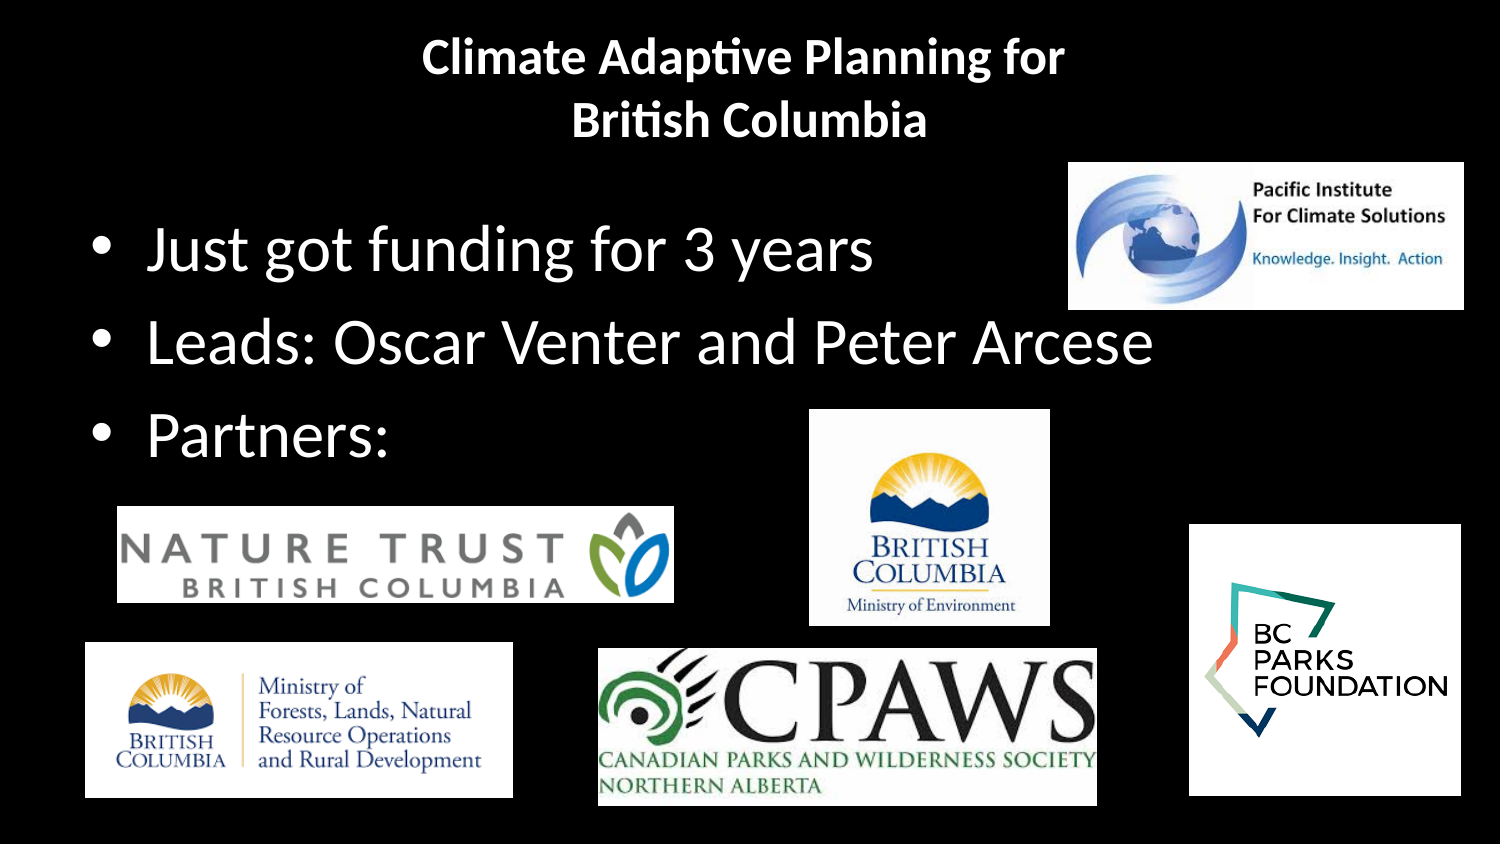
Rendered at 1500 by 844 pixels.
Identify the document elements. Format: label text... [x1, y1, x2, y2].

picture [1189, 523, 1461, 796]
picture [598, 648, 1097, 806]
picture [1067, 162, 1464, 311]
title Climate Adaptive Planning for British Columbia [75, 14, 1425, 156]
picture [84, 642, 513, 799]
list Just got funding for 3 years Leads: Oscar Venter and Peter Arcese Partners: [75, 196, 1425, 754]
picture [117, 506, 674, 604]
picture [809, 409, 1050, 627]
